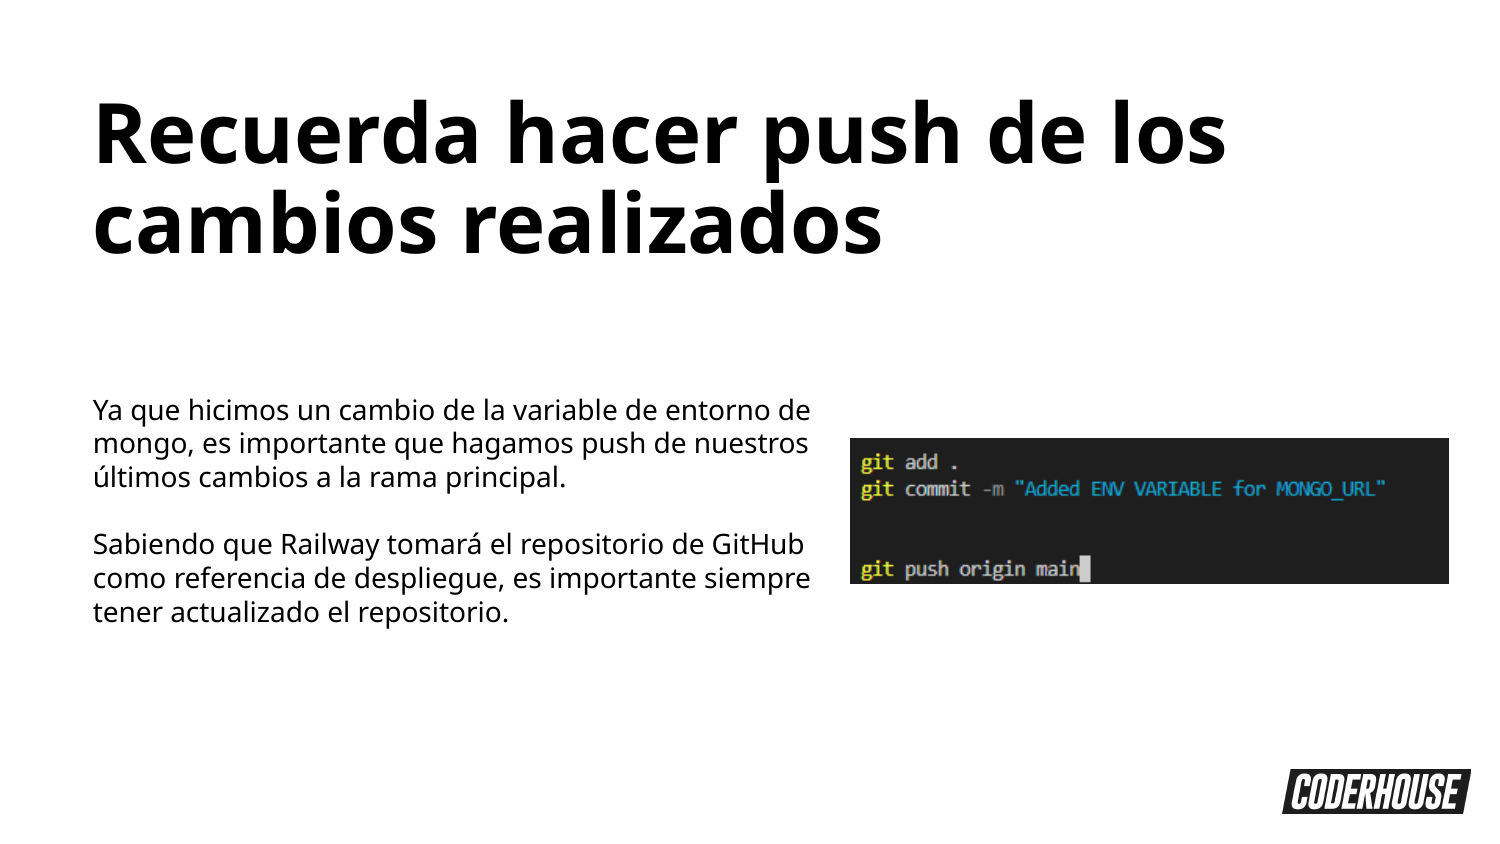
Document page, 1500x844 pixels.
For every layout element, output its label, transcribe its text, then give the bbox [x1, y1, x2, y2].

text_box Recuerda hacer push de los cambios realizados [77, 76, 1422, 287]
picture [1281, 769, 1471, 814]
picture [850, 438, 1450, 585]
text_box Ya que hicimos un cambio de la variable de entorno de mongo, es importante que hagamos push de nuestros últimos cambios a la rama principal. Sabiendo que Railway tomará el repositorio de GitHub como referencia de despliegue, es importante siempre tener actualizado el repositorio. [78, 376, 831, 643]
